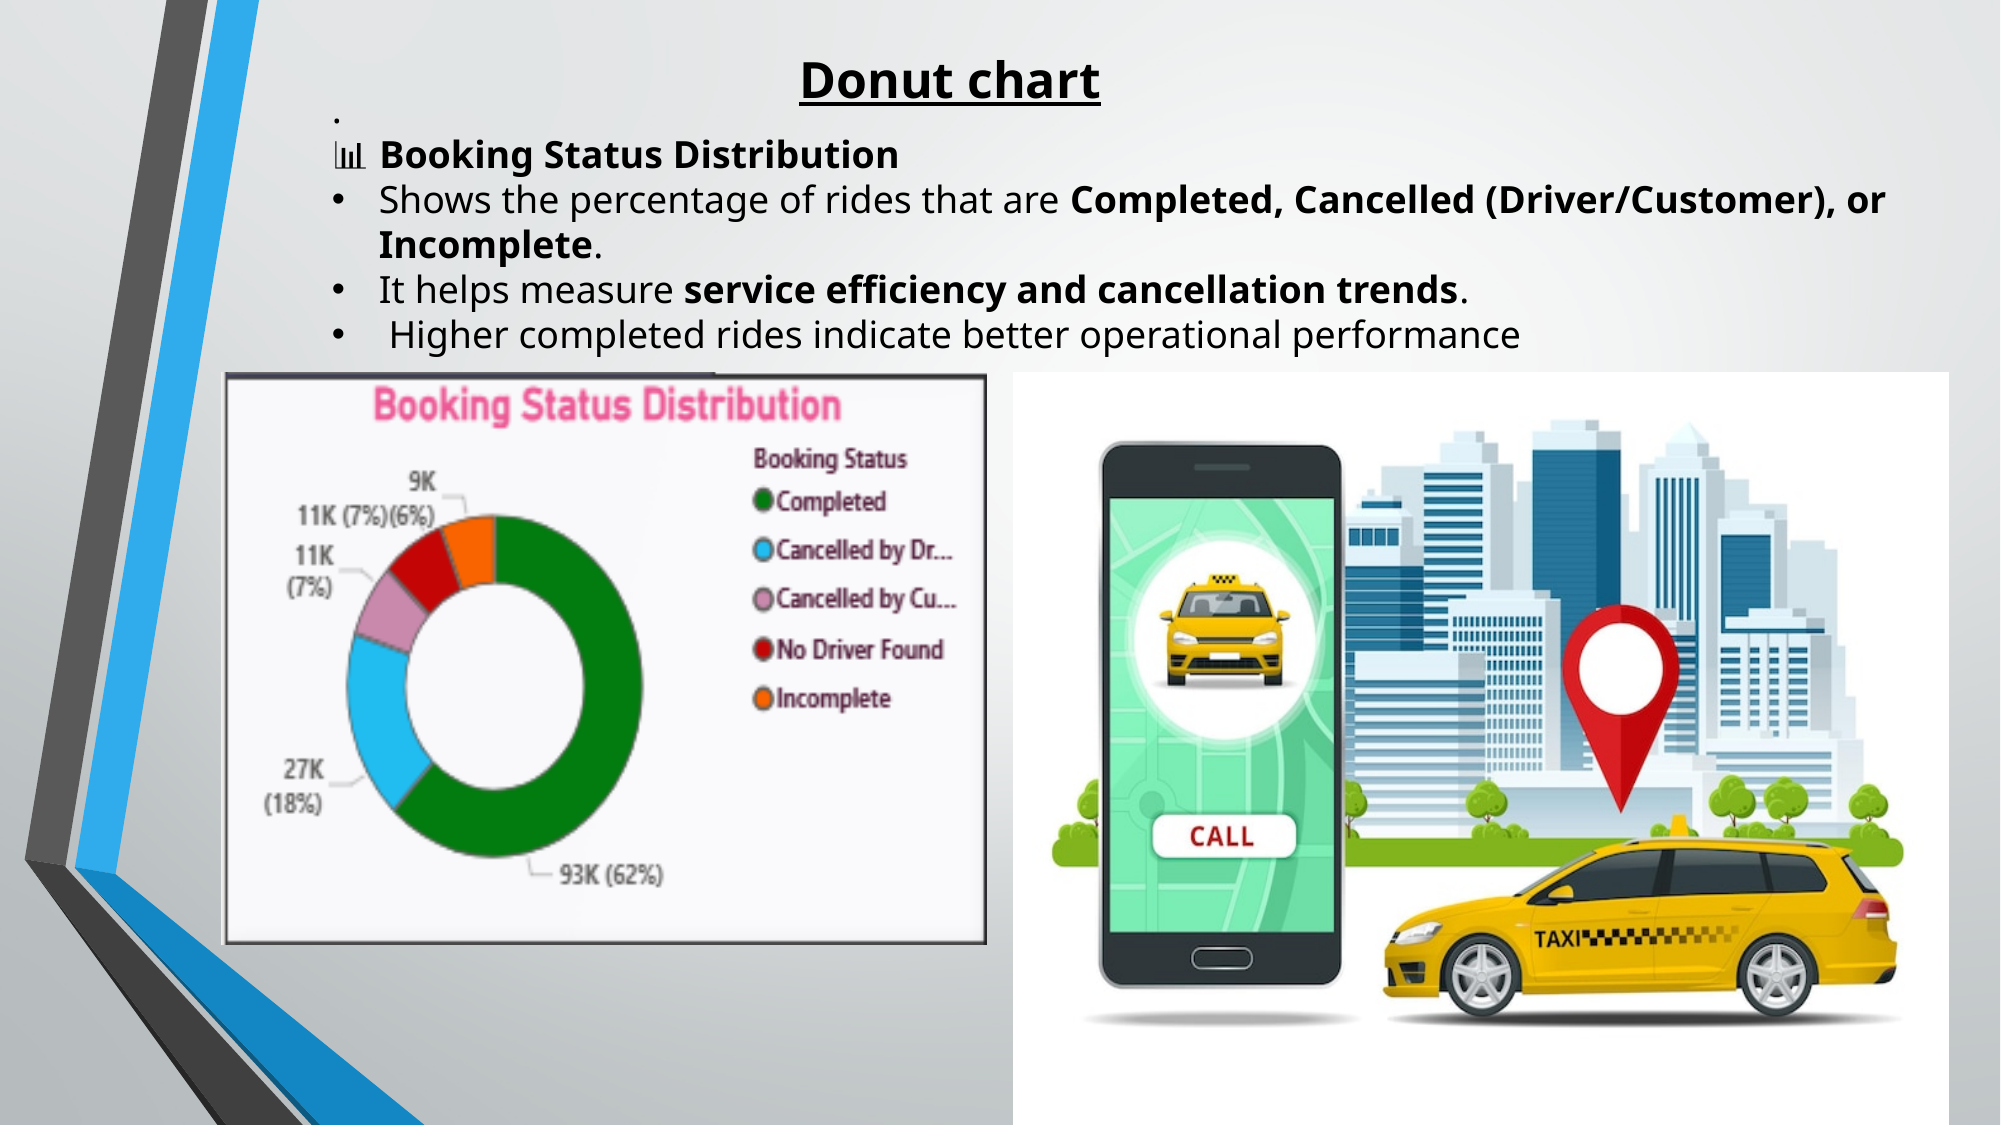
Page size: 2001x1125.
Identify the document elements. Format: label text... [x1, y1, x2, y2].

text_box Donut chart [784, 40, 1116, 116]
picture [220, 372, 987, 946]
picture [1013, 372, 1950, 1125]
text_box . 📊 Booking Status Distribution Shows the percentage of rides that are Completed, Cancelled (Driver/Customer), or Incomplete. It helps measure service efficiency and cancellation trends. Higher completed rides indicate better operational performance [317, 78, 1949, 454]
